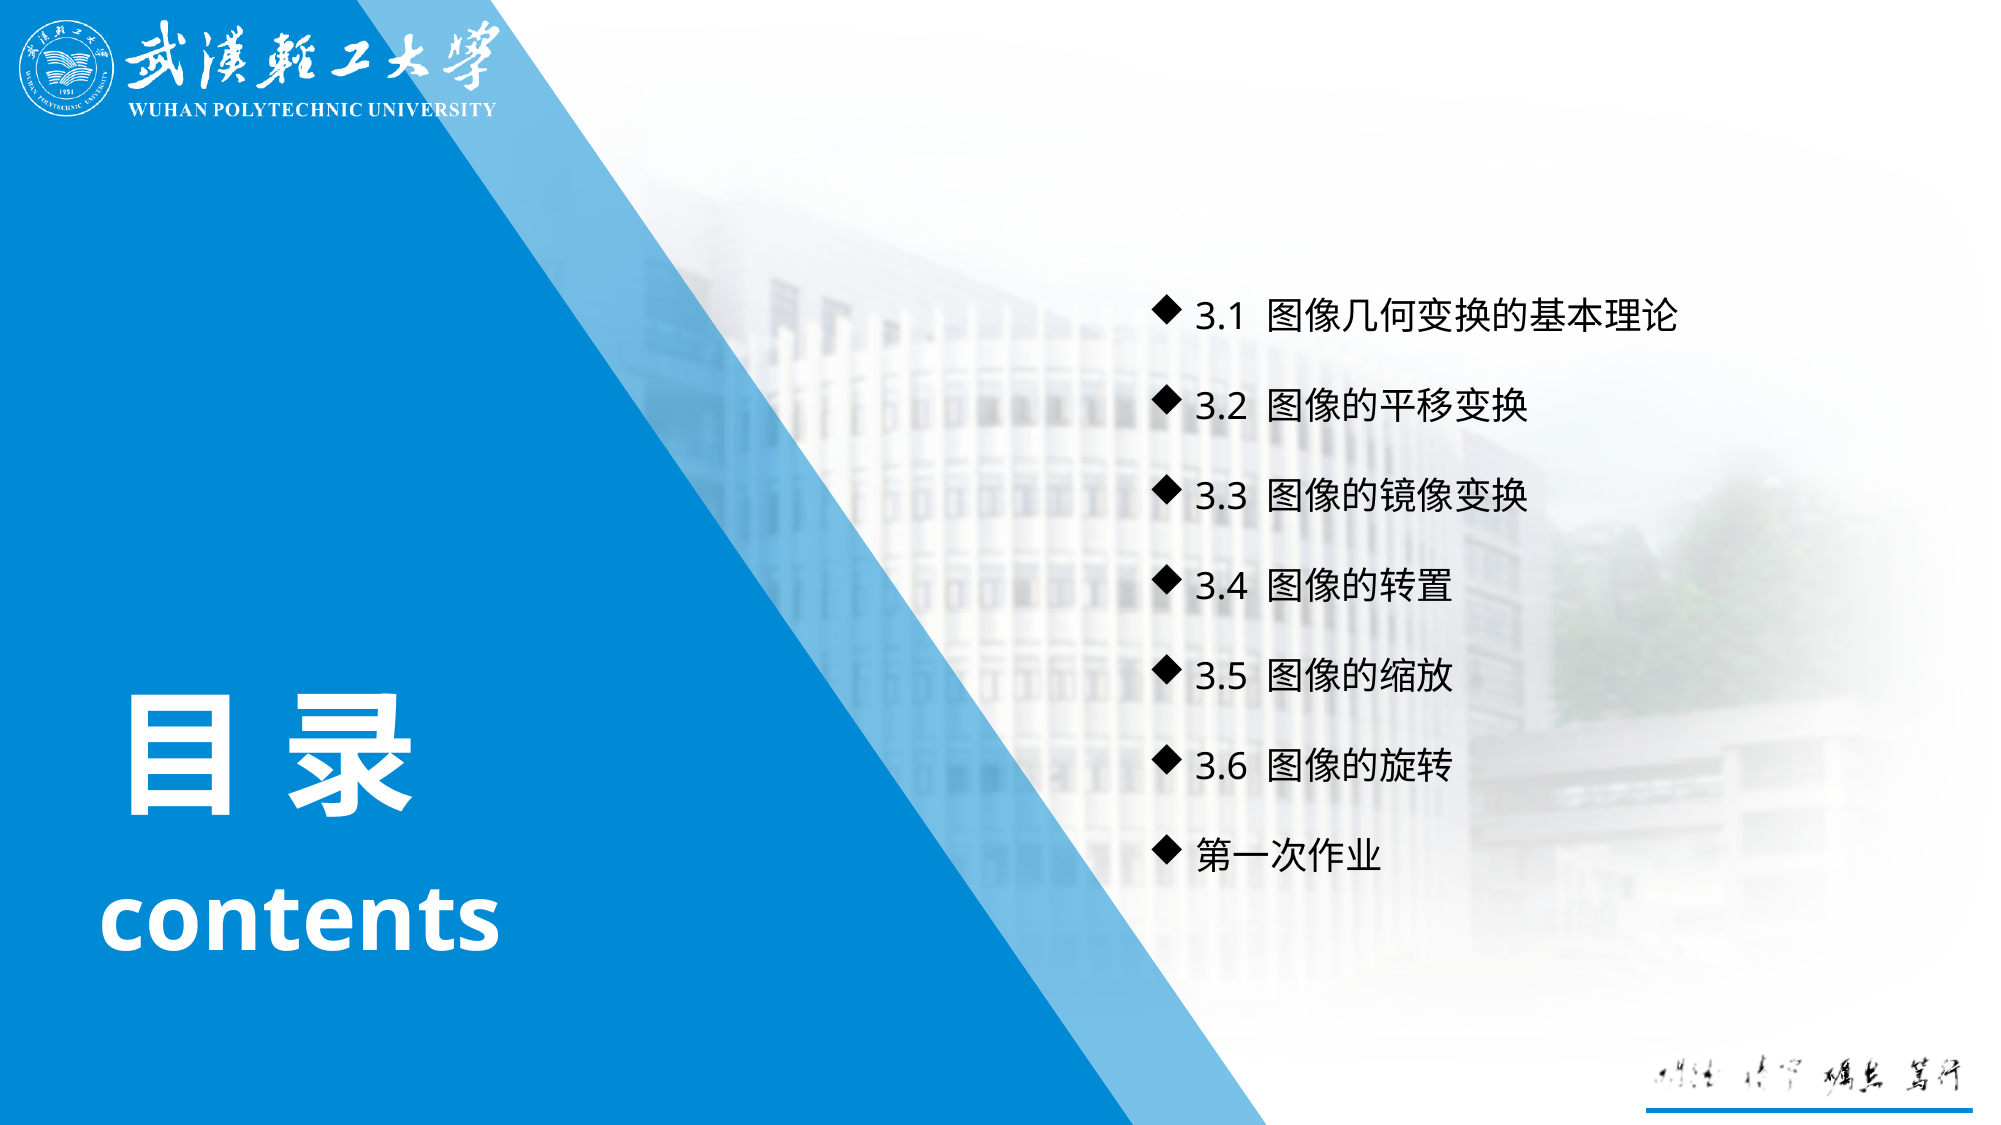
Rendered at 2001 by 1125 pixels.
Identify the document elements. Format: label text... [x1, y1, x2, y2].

picture [1646, 1108, 1975, 1113]
text_box 3.1 图像几何变换的基本理论 3.2 图像的平移变换 3.3 图像的镜像变换 3.4 图像的转置 3.5 图像的缩放 3.6 图像的旋转 第一次作业 [1133, 284, 1900, 885]
